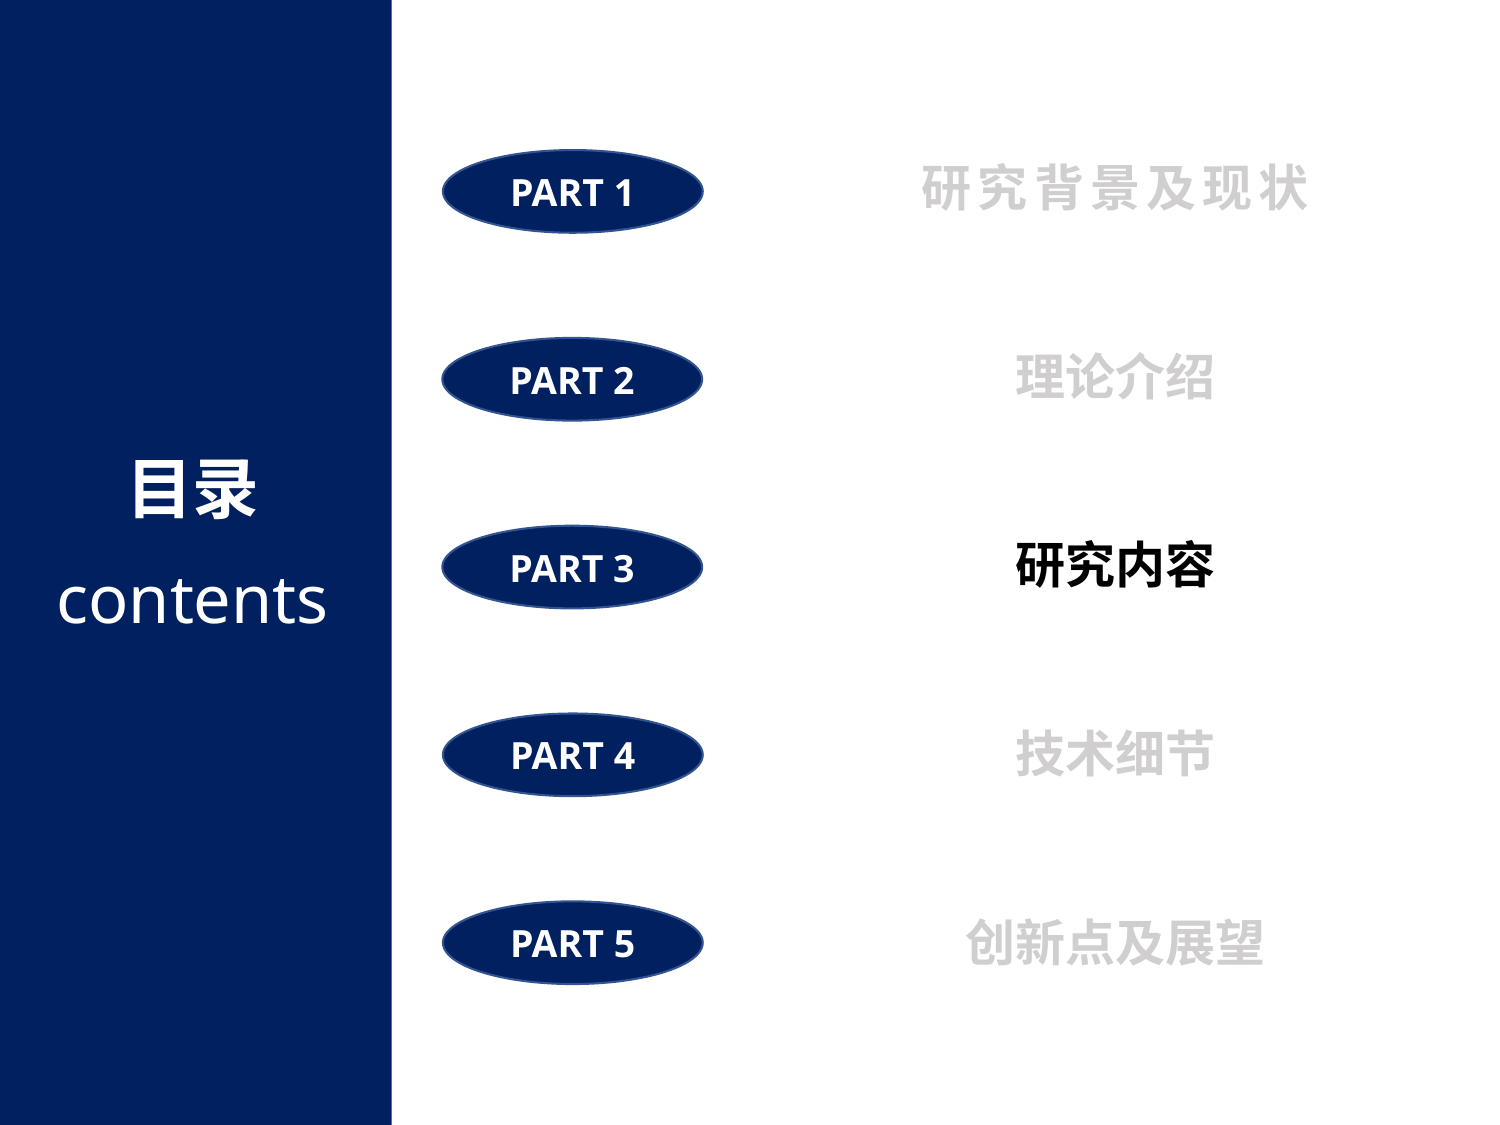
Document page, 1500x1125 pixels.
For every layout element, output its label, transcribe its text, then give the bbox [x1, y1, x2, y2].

text_box 研究内容 [767, 526, 1464, 602]
text_box PART 5 [441, 900, 704, 986]
text_box PART 1 [441, 149, 704, 234]
text_box 技术细节 [861, 715, 1370, 790]
text_box 创新点及展望 [749, 903, 1481, 979]
text_box PART 4 [441, 712, 704, 798]
text_box PART 3 [441, 524, 704, 610]
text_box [38, 439, 348, 646]
text_box 研究背景及现状 [861, 148, 1370, 224]
text_box [0, 0, 392, 1125]
text_box 理论介绍 [716, 337, 1500, 413]
text_box PART 2 [441, 336, 704, 422]
